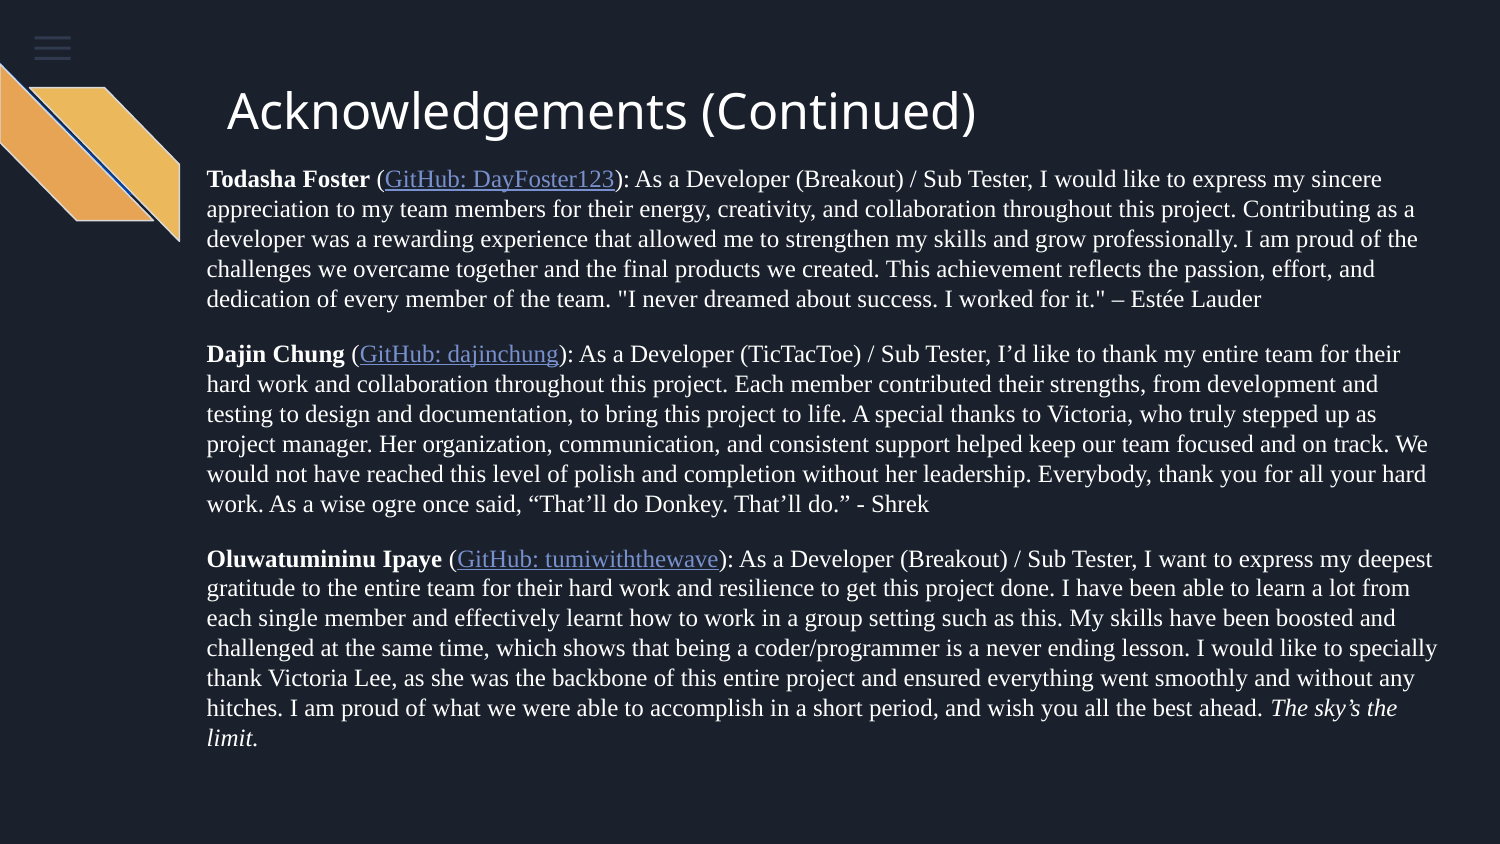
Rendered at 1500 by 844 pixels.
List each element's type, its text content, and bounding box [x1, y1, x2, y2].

text_box [29, 87, 180, 242]
list Todasha Foster (GitHub: DayFoster123): As a Developer (Breakout) / Sub Tester, I would like to express my sincere appreciation to my team members for their energy, creativity, and collaboration throughout this project. Contributing as a developer was a rewarding experience that allowed me to strengthen my skills and grow professionally. I am proud of the challenges we overcame together and the final products we created. This achievement reflects the passion, effort, and dedication of every member of the team. "I never dreamed about success. I worked for it." – Estée Lauder Dajin Chung (GitHub: dajinchung): As a Developer (TicTacToe) / Sub Tester, I’d like to thank my entire team for their hard work and collaboration throughout this project. Each member contributed their strengths, from development and testing to design and documentation, to bring this project to life. A special thanks to Victoria, who truly stepped up as project manager. Her organization, communication, and consistent support helped keep our team focused and on track. We would not have reached this level of polish and completion without her leadership. Everybody, thank you for all your hard work. As a wise ogre once said, “That’ll do Donkey. That’ll do.” - Shrek Oluwatumininu Ipaye (GitHub: tumiwiththewave): As a Developer (Breakout) / Sub Tester, I want to express my deepest gratitude to the entire team for their hard work and resilience to get this project done. I have been able to learn a lot from each single member and effectively learnt how to work in a group setting such as this. My skills have been boosted and challenged at the same time, which shows that being a coder/programmer is a never ending lesson. I would like to specially thank Victoria Lee, as she was the backbone of this entire project and ensured everything went smoothly and without any hitches. I am proud of what we were able to accomplish in a short period, and wish you all the best ahead. The sky’s the limit. [191, 147, 1457, 824]
text_box [0, 64, 154, 221]
title Acknowledgements (Continued) [212, 64, 1381, 148]
